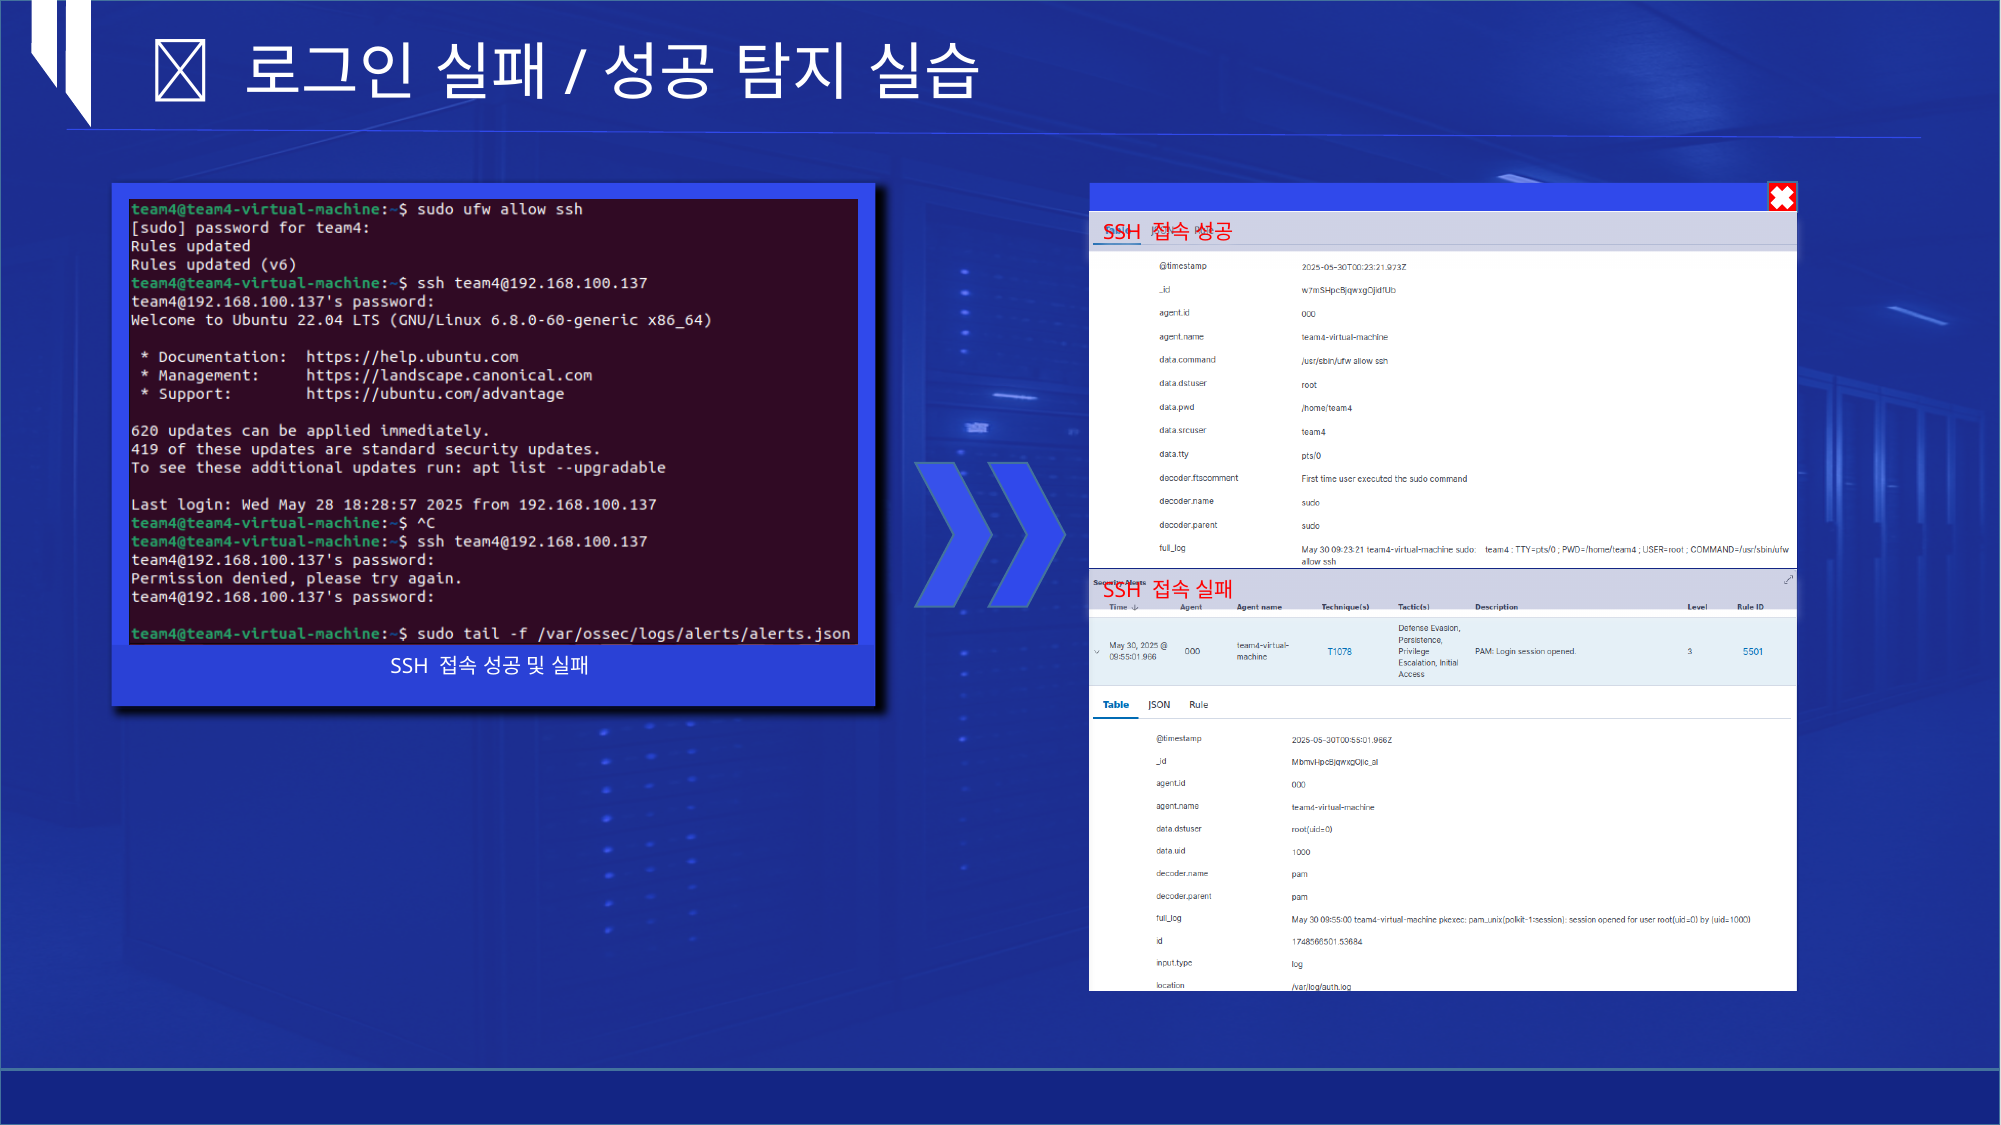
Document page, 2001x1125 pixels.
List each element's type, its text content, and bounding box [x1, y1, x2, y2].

text_box [31, 0, 57, 88]
text_box [0, 1069, 2000, 1125]
text_box [986, 461, 1067, 608]
text_box [1799, 217, 1804, 264]
text_box 🔐 로그인 실패/성공 탐지 실습 [134, 24, 1941, 115]
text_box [66, 129, 1922, 138]
text_box [913, 461, 994, 608]
text_box [1799, 575, 1804, 622]
text_box [0, 0, 2000, 1069]
picture [1089, 211, 1797, 568]
text_box [1082, 574, 1089, 624]
text_box SSH 접속 성공 및 실패 [111, 644, 874, 710]
text_box [1089, 182, 1767, 211]
text_box [1770, 186, 1794, 210]
text_box [1767, 181, 1798, 213]
picture [129, 199, 858, 645]
text_box [65, 0, 91, 128]
text_box [111, 182, 876, 707]
text_box [1082, 216, 1089, 266]
picture [1089, 569, 1797, 991]
